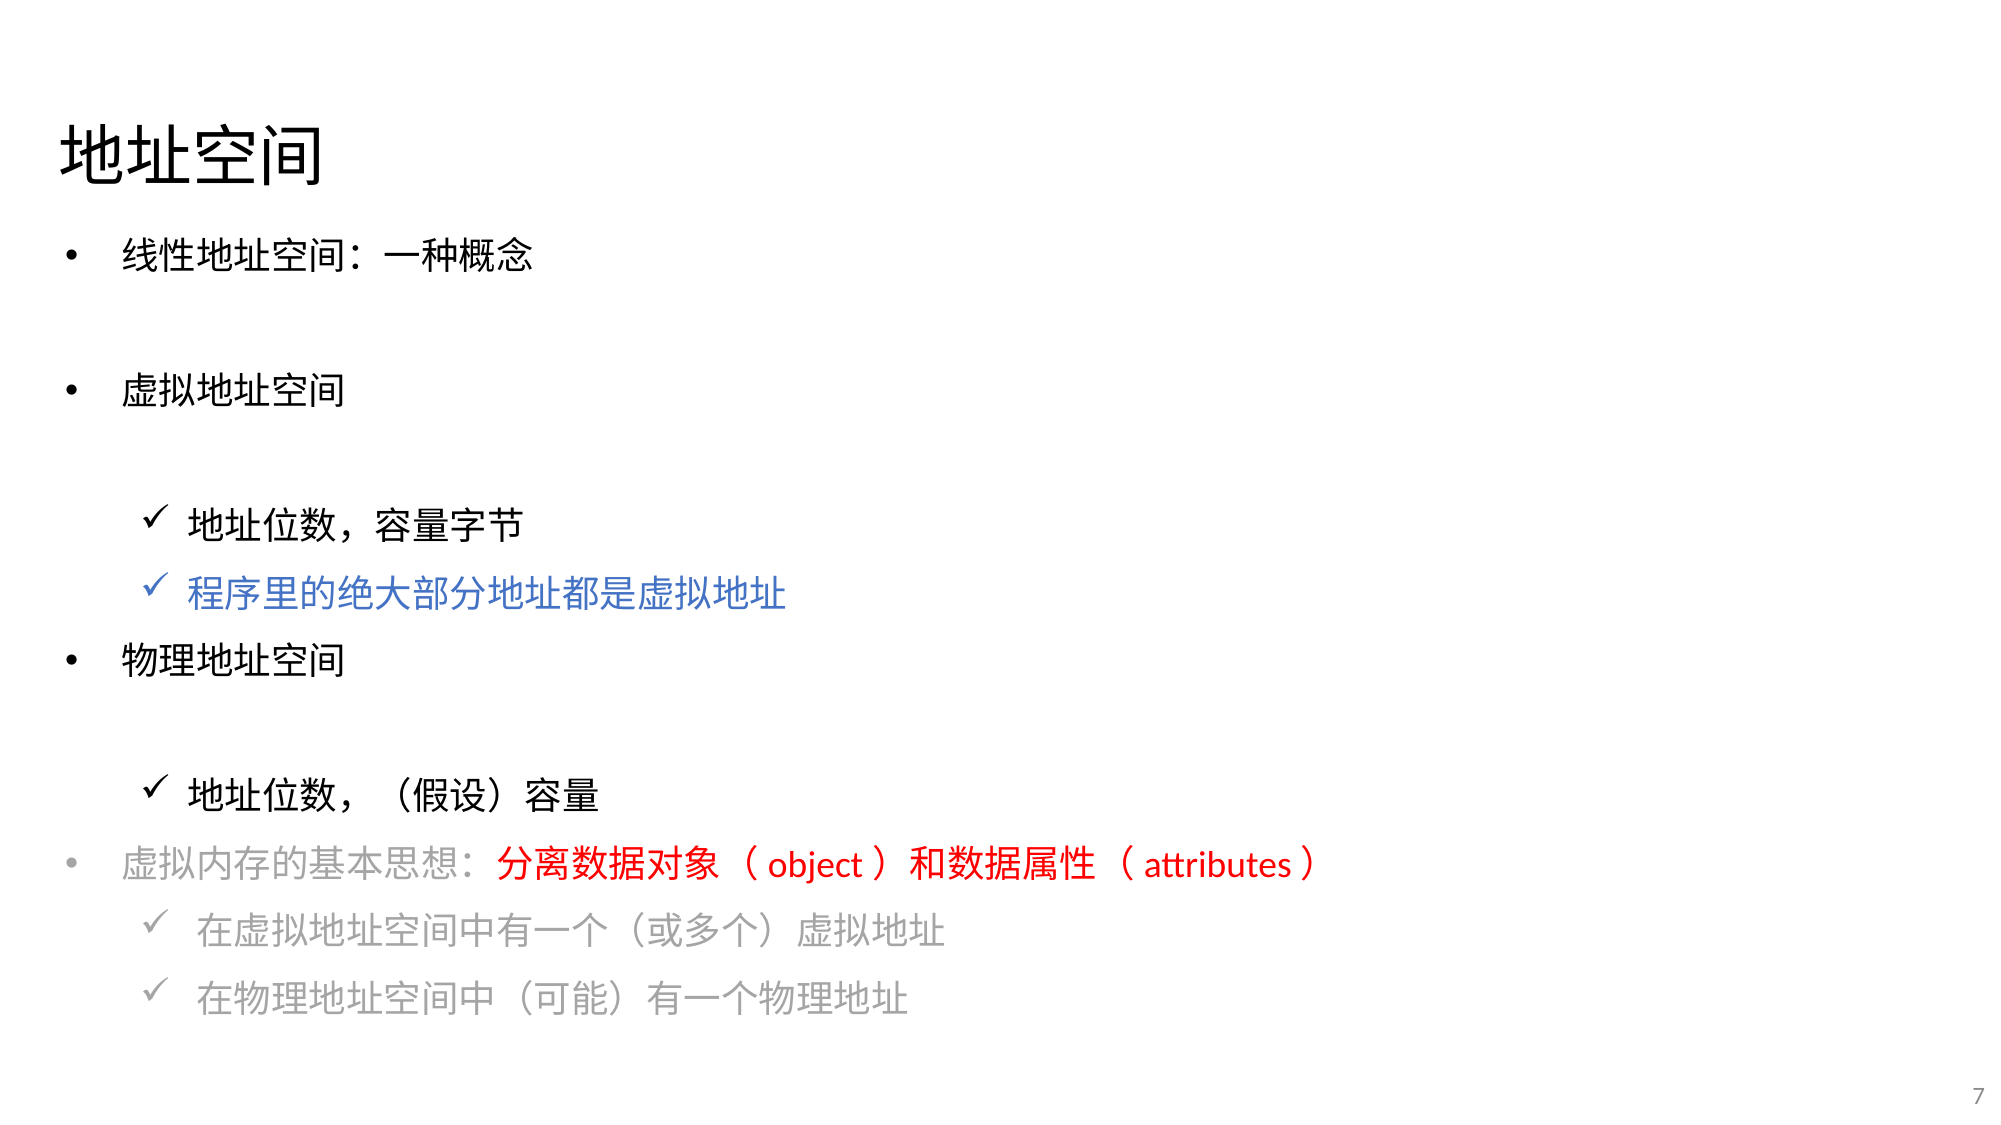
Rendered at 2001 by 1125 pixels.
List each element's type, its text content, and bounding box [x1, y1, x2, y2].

slide_number 7 [1550, 1065, 2000, 1125]
text_box 地址空间 [44, 106, 788, 201]
